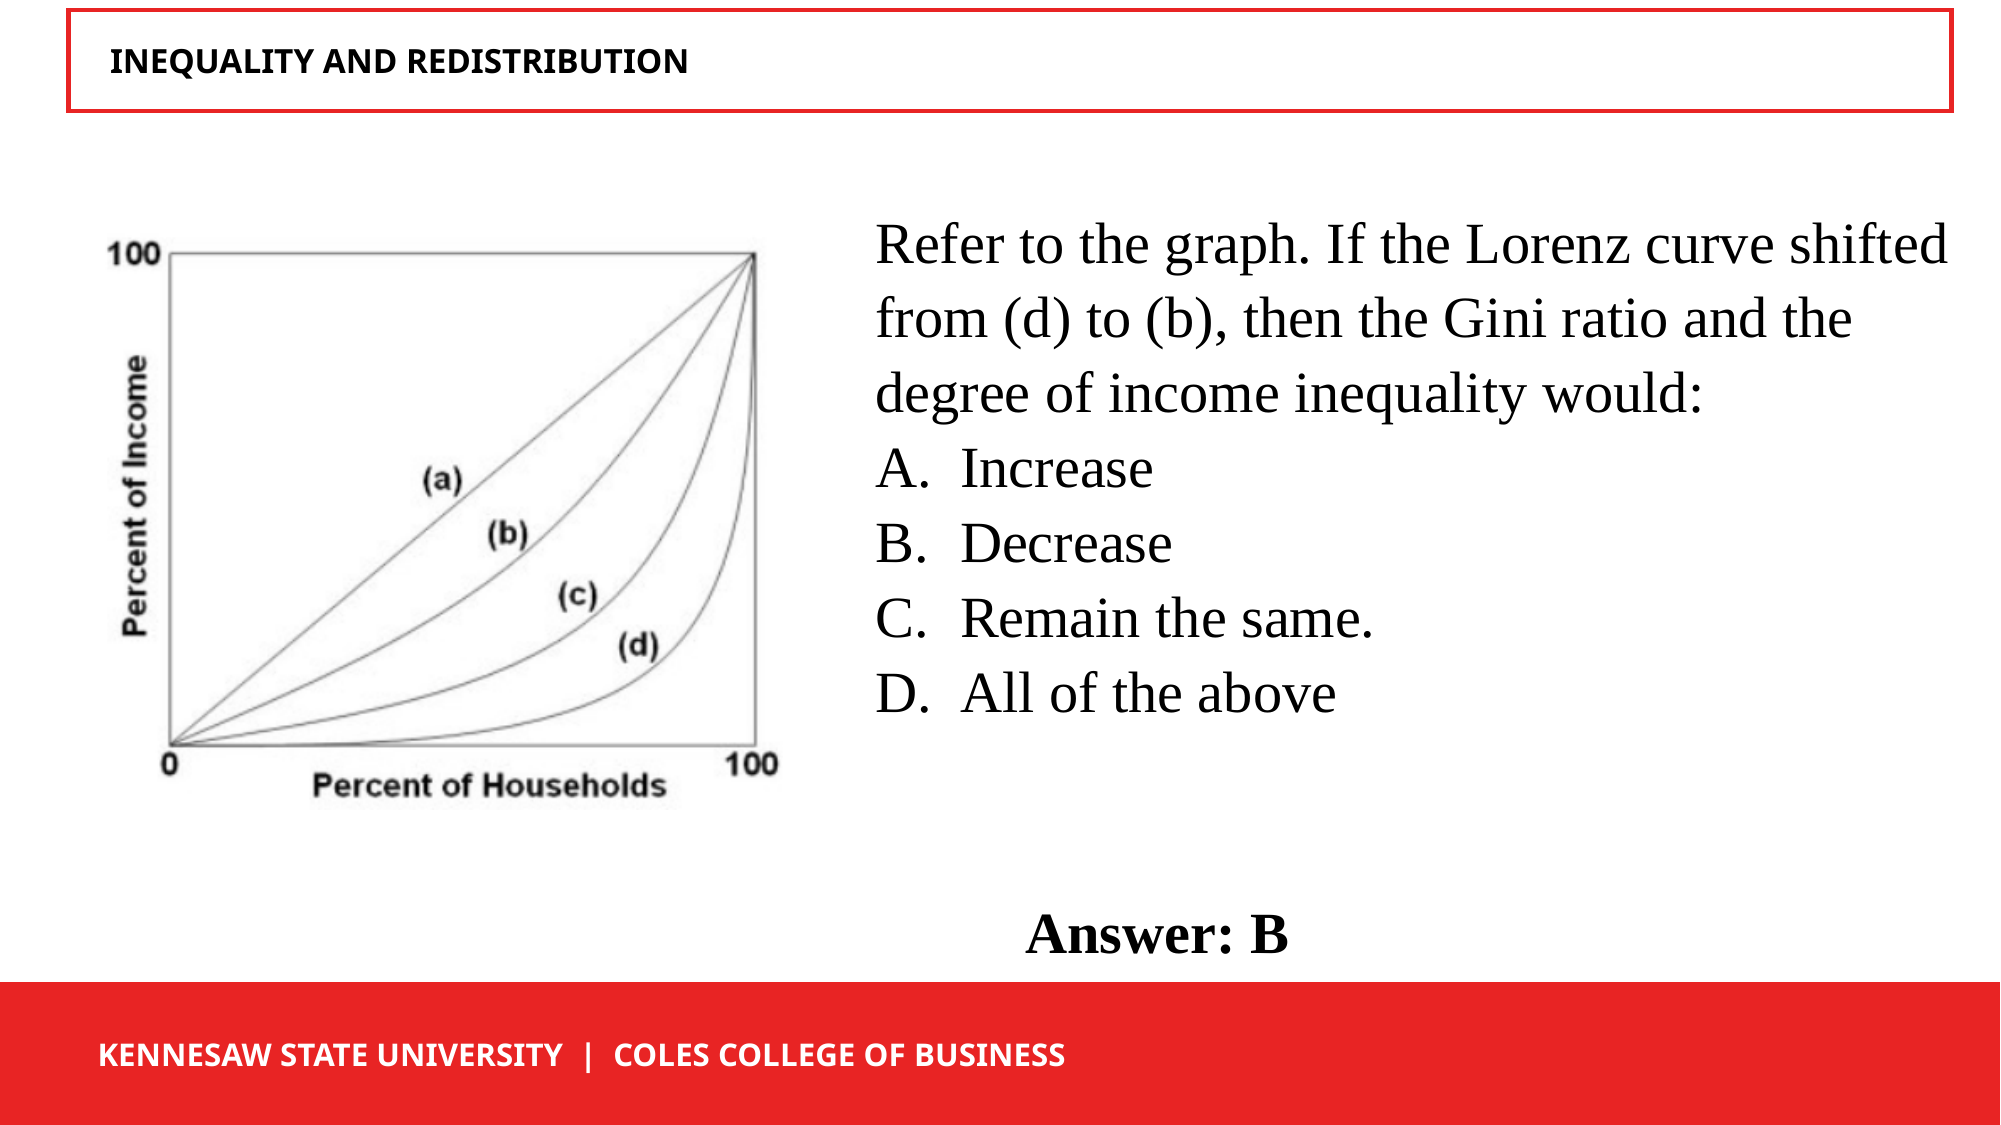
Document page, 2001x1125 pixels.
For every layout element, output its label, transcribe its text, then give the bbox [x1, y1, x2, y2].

text_box KENNESAW STATE UNIVERSITY | COLES COLLEGE OF BUSINESS [0, 982, 2000, 1125]
text_box Refer to the graph. If the Lorenz curve shifted from (d) to (b), then the Gini ratio and the degree of income inequality would: Increase Decrease Remain the same. All of the above Answer: B [860, 192, 1964, 973]
picture [96, 226, 783, 811]
text_box INEQUALITY AND REDISTRIBUTION [68, 10, 1952, 112]
